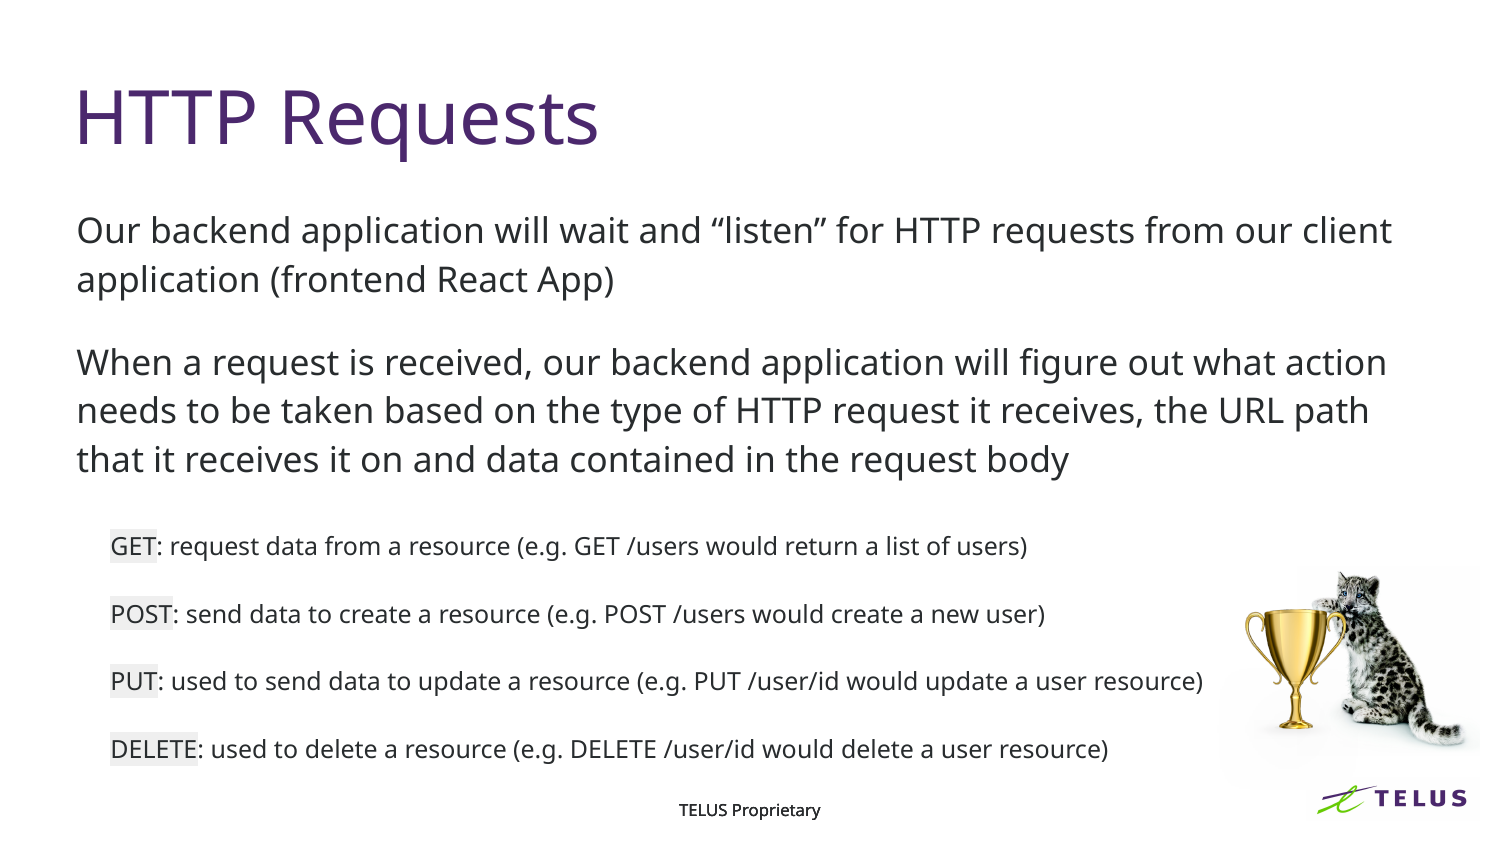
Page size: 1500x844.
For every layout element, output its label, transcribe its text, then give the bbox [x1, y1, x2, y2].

picture [1306, 776, 1481, 821]
text_box GET: request data from a resource (e.g. GET /users would return a list of users) POST: send data to create a resource (e.g. POST /users would create a new user) PUT: used to send data to update a resource (e.g. PUT /user/id would update a user resource) DELETE: used to delete a resource (e.g. DELETE /user/id would delete a user resource) [95, 510, 1251, 779]
list Our backend application will wait and “listen” for HTTP requests from our client application (frontend React App) When a request is received, our backend application will figure out what action needs to be taken based on the type of HTTP request it receives, the URL path that it receives it on and data contained in the request body [61, 194, 1442, 535]
title HTTP Requests [58, 54, 953, 154]
text_box TELUS Proprietary [589, 788, 911, 832]
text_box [1243, 566, 1480, 757]
